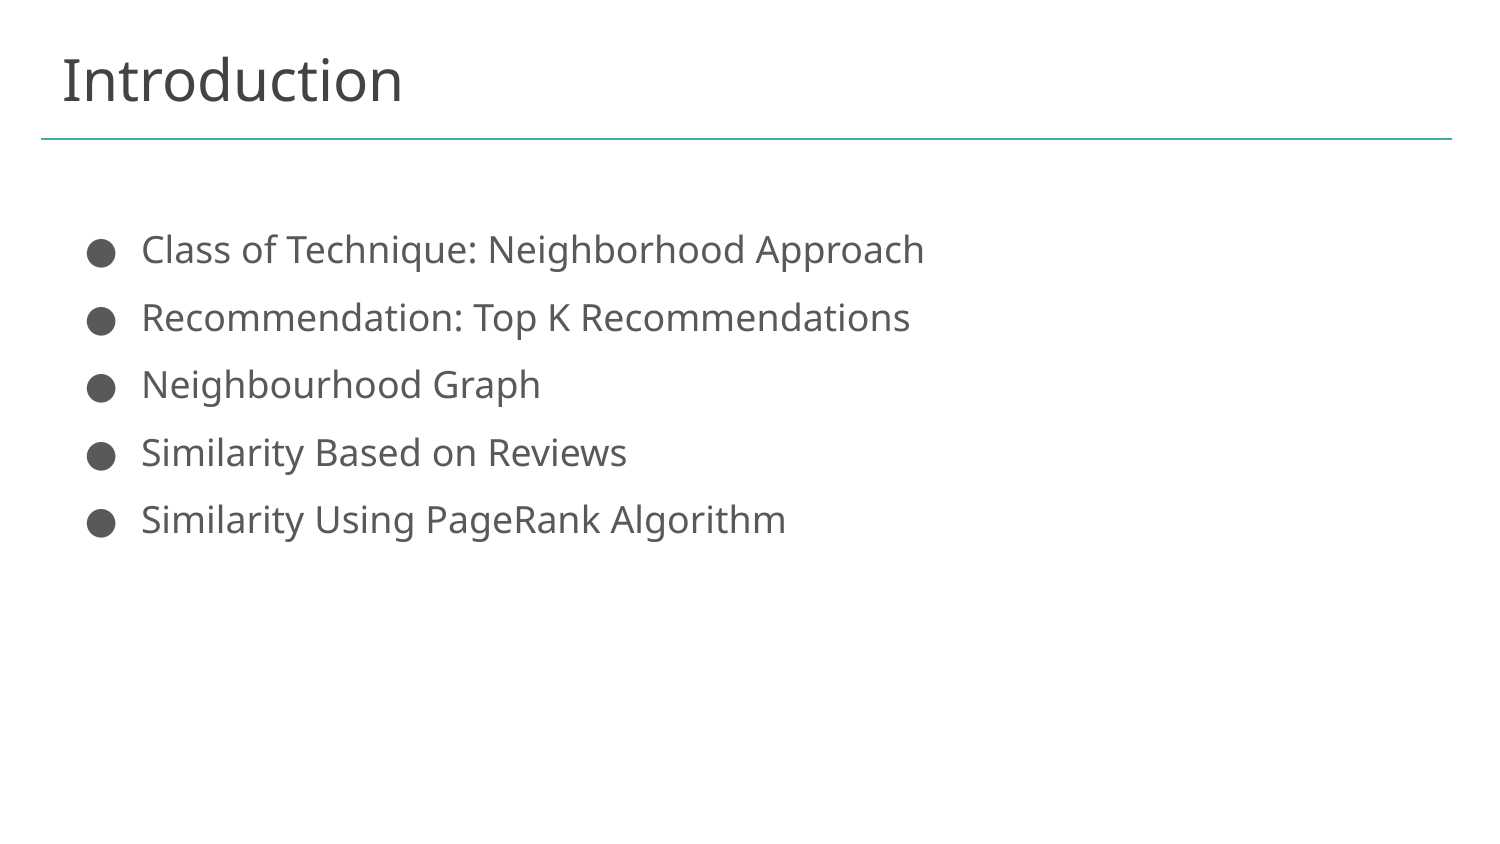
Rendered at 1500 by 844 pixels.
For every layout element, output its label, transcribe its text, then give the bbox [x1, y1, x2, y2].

list Class of Technique: Neighborhood Approach Recommendation: Top K Recommendations Neighbourhood Graph Similarity Based on Reviews Similarity Using PageRank Algorithm [51, 189, 1449, 750]
title Introduction [47, 27, 1446, 122]
